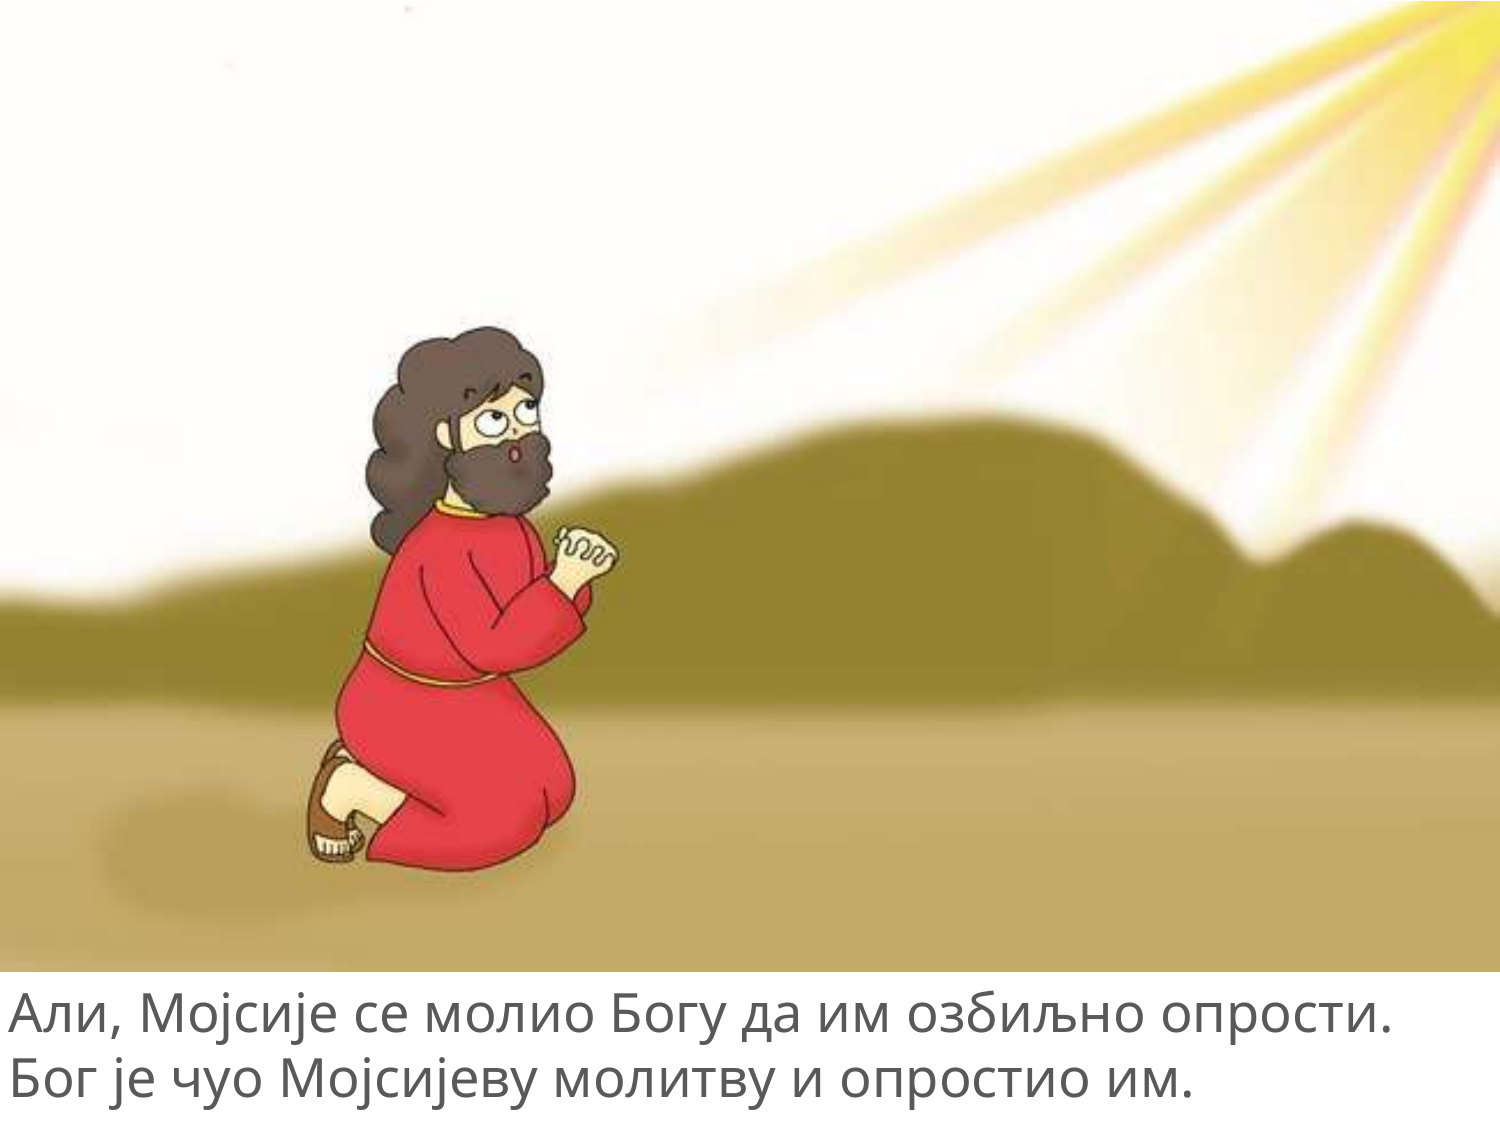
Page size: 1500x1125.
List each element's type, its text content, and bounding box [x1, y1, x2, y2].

picture [0, 0, 1500, 972]
text_box Али, Мојсије се молио Богу да им озбиљно опрости. Бог је чуо Мојсијеву молитву и опростио им. [0, 979, 1500, 1116]
